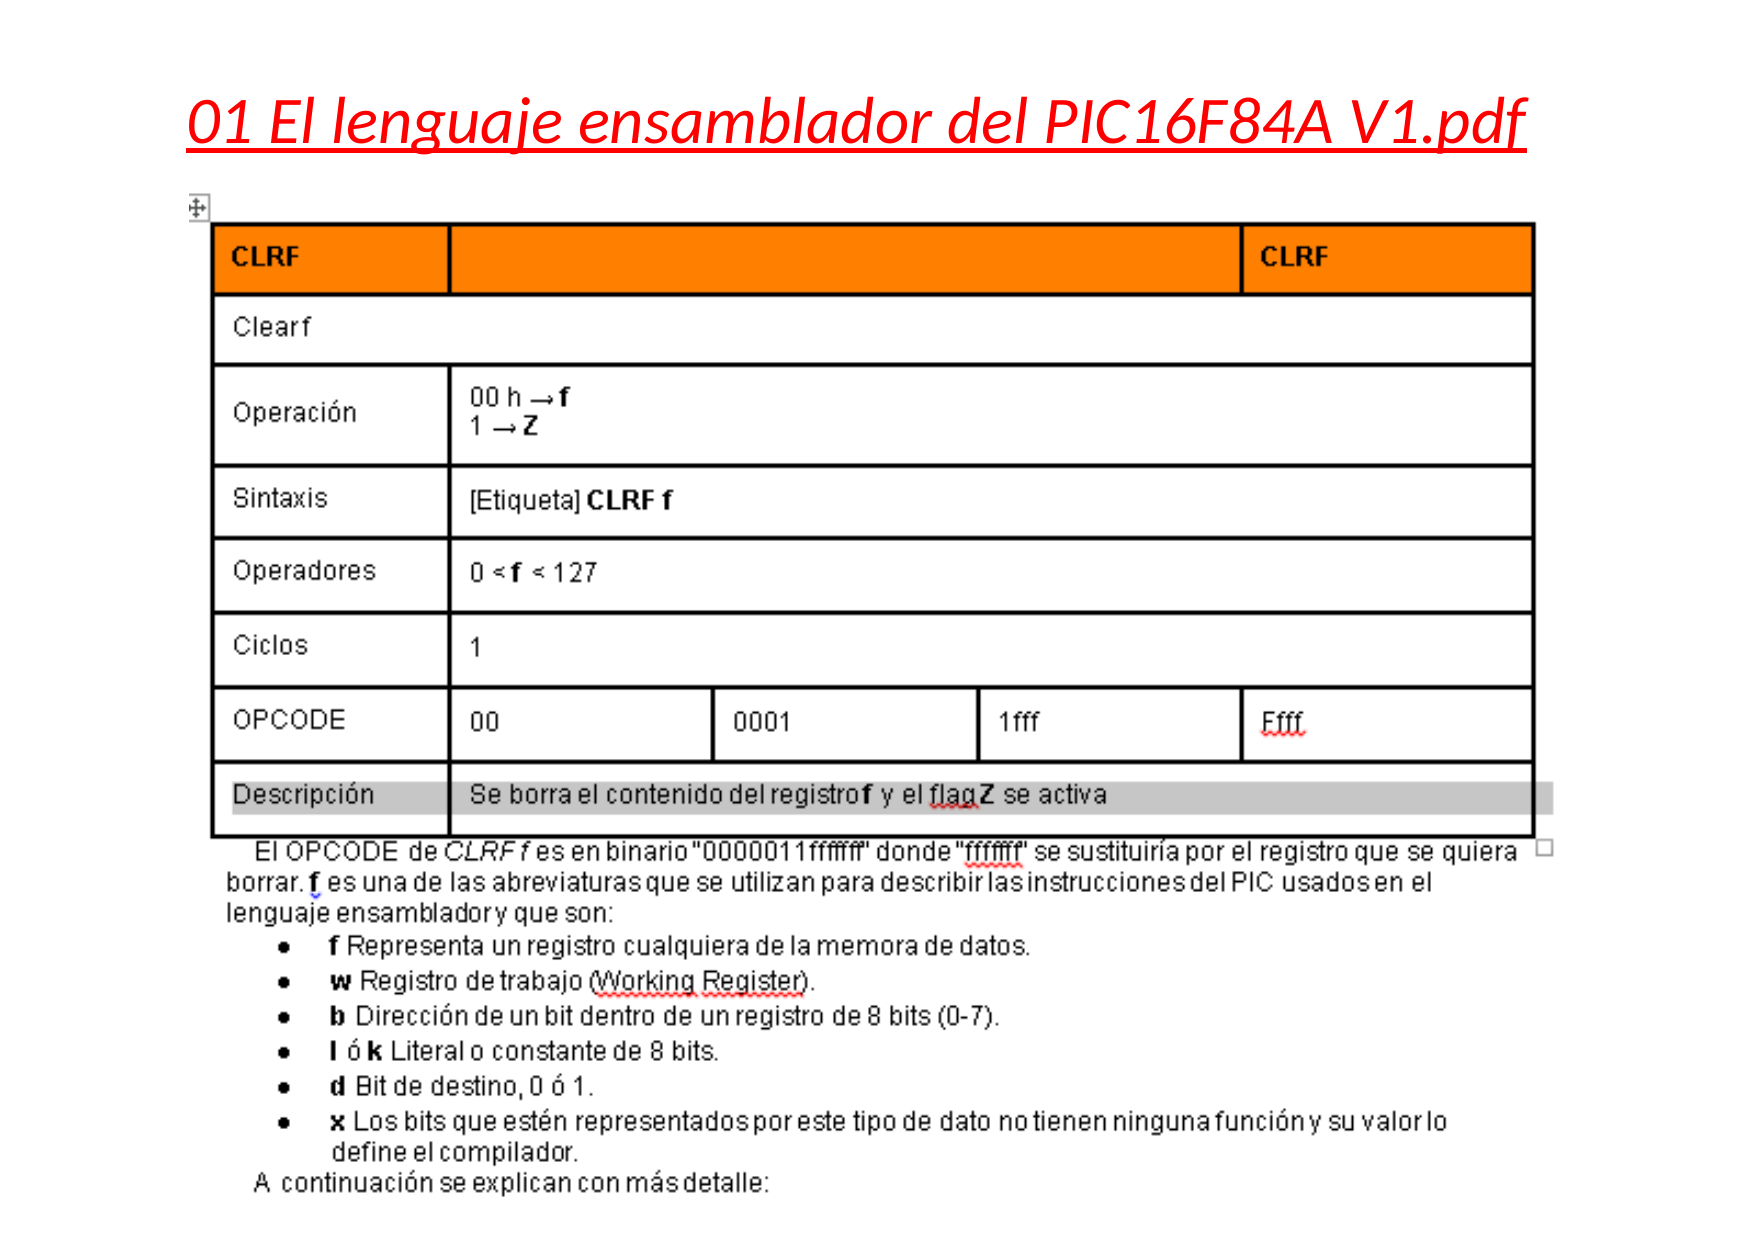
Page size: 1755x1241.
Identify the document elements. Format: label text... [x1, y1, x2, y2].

text_box 01 El lenguaje ensamblador del PIC16F84A V1.pdf [171, 69, 1542, 165]
picture [189, 191, 1578, 1208]
